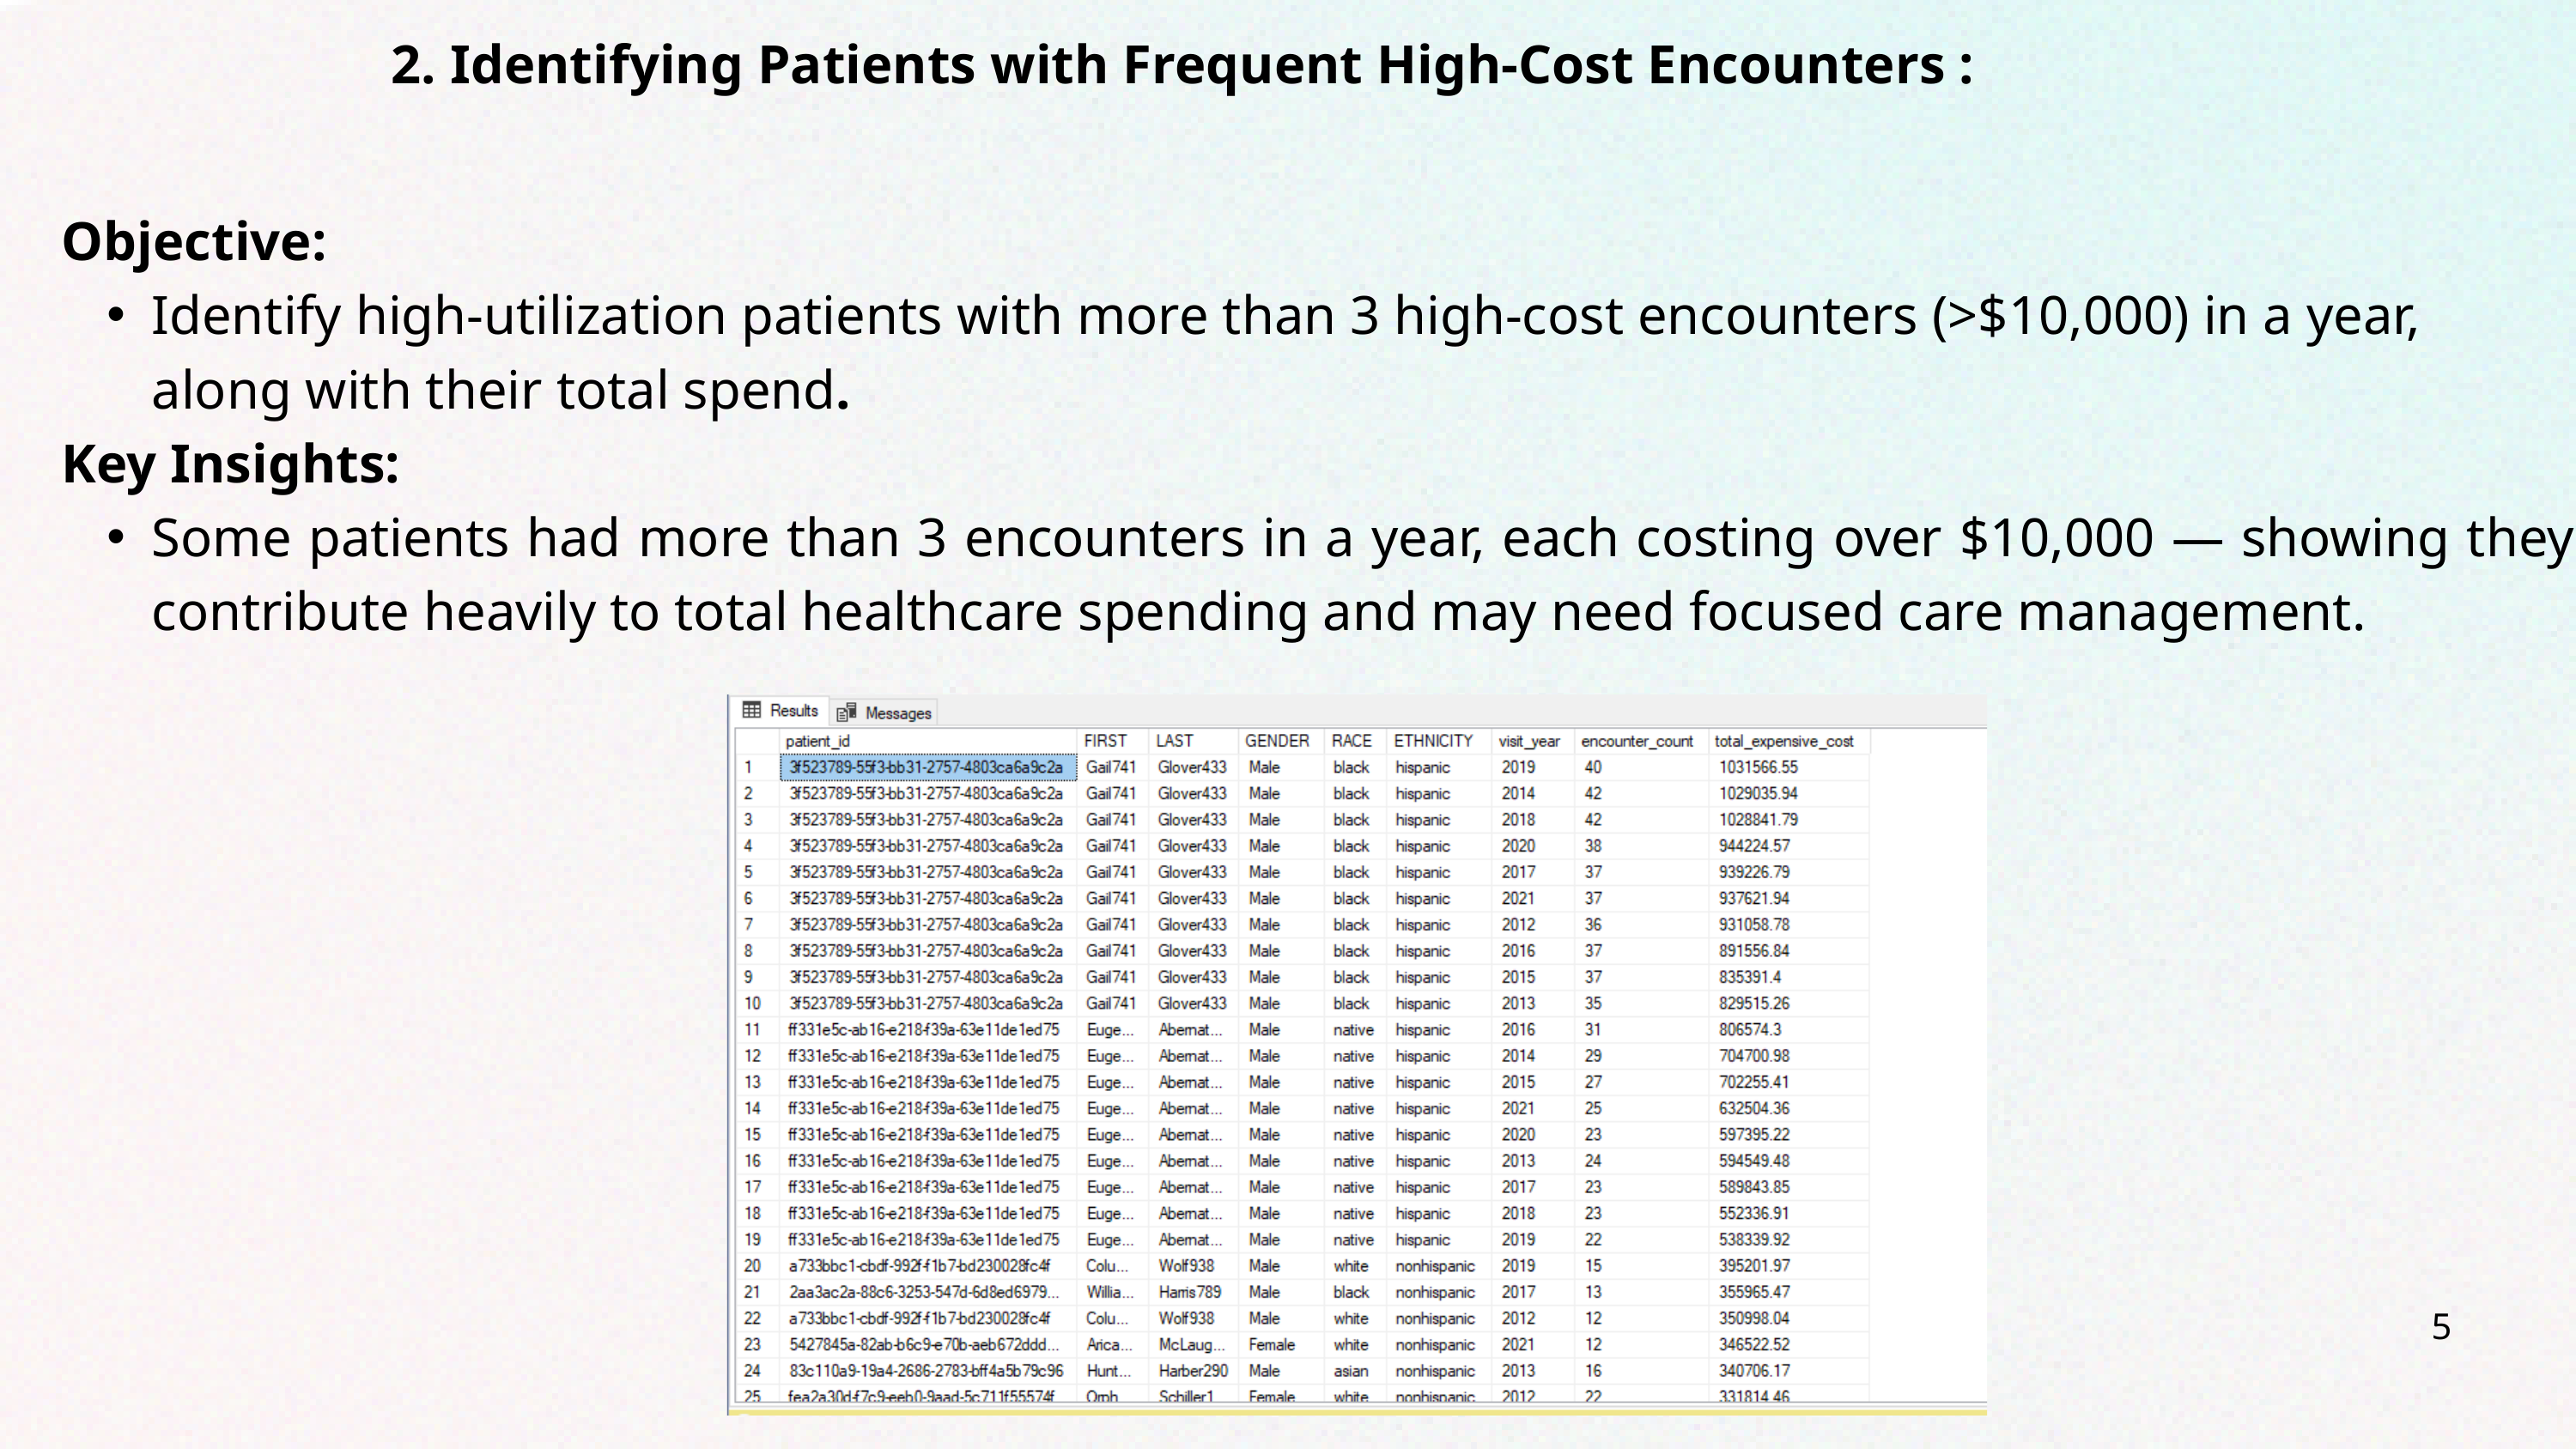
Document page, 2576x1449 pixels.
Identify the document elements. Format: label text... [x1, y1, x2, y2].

text_box Objective: Identify high-utilization patients with more than 3 high-cost encounters (>$10,000) in a year, along with their total spend. Key Insights: Some patients had more than 3 encounters in a year, each costing over $10,000 — showing they contribute heavily to total healthcare spending and may need focused care management. [61, 197, 2576, 641]
text_box 5 [2431, 1296, 2452, 1348]
text_box 2. Identifying Patients with Frequent High-Cost Encounters : [391, 20, 2070, 149]
text_box [726, 694, 1988, 1416]
text_box [0, 0, 2576, 1449]
